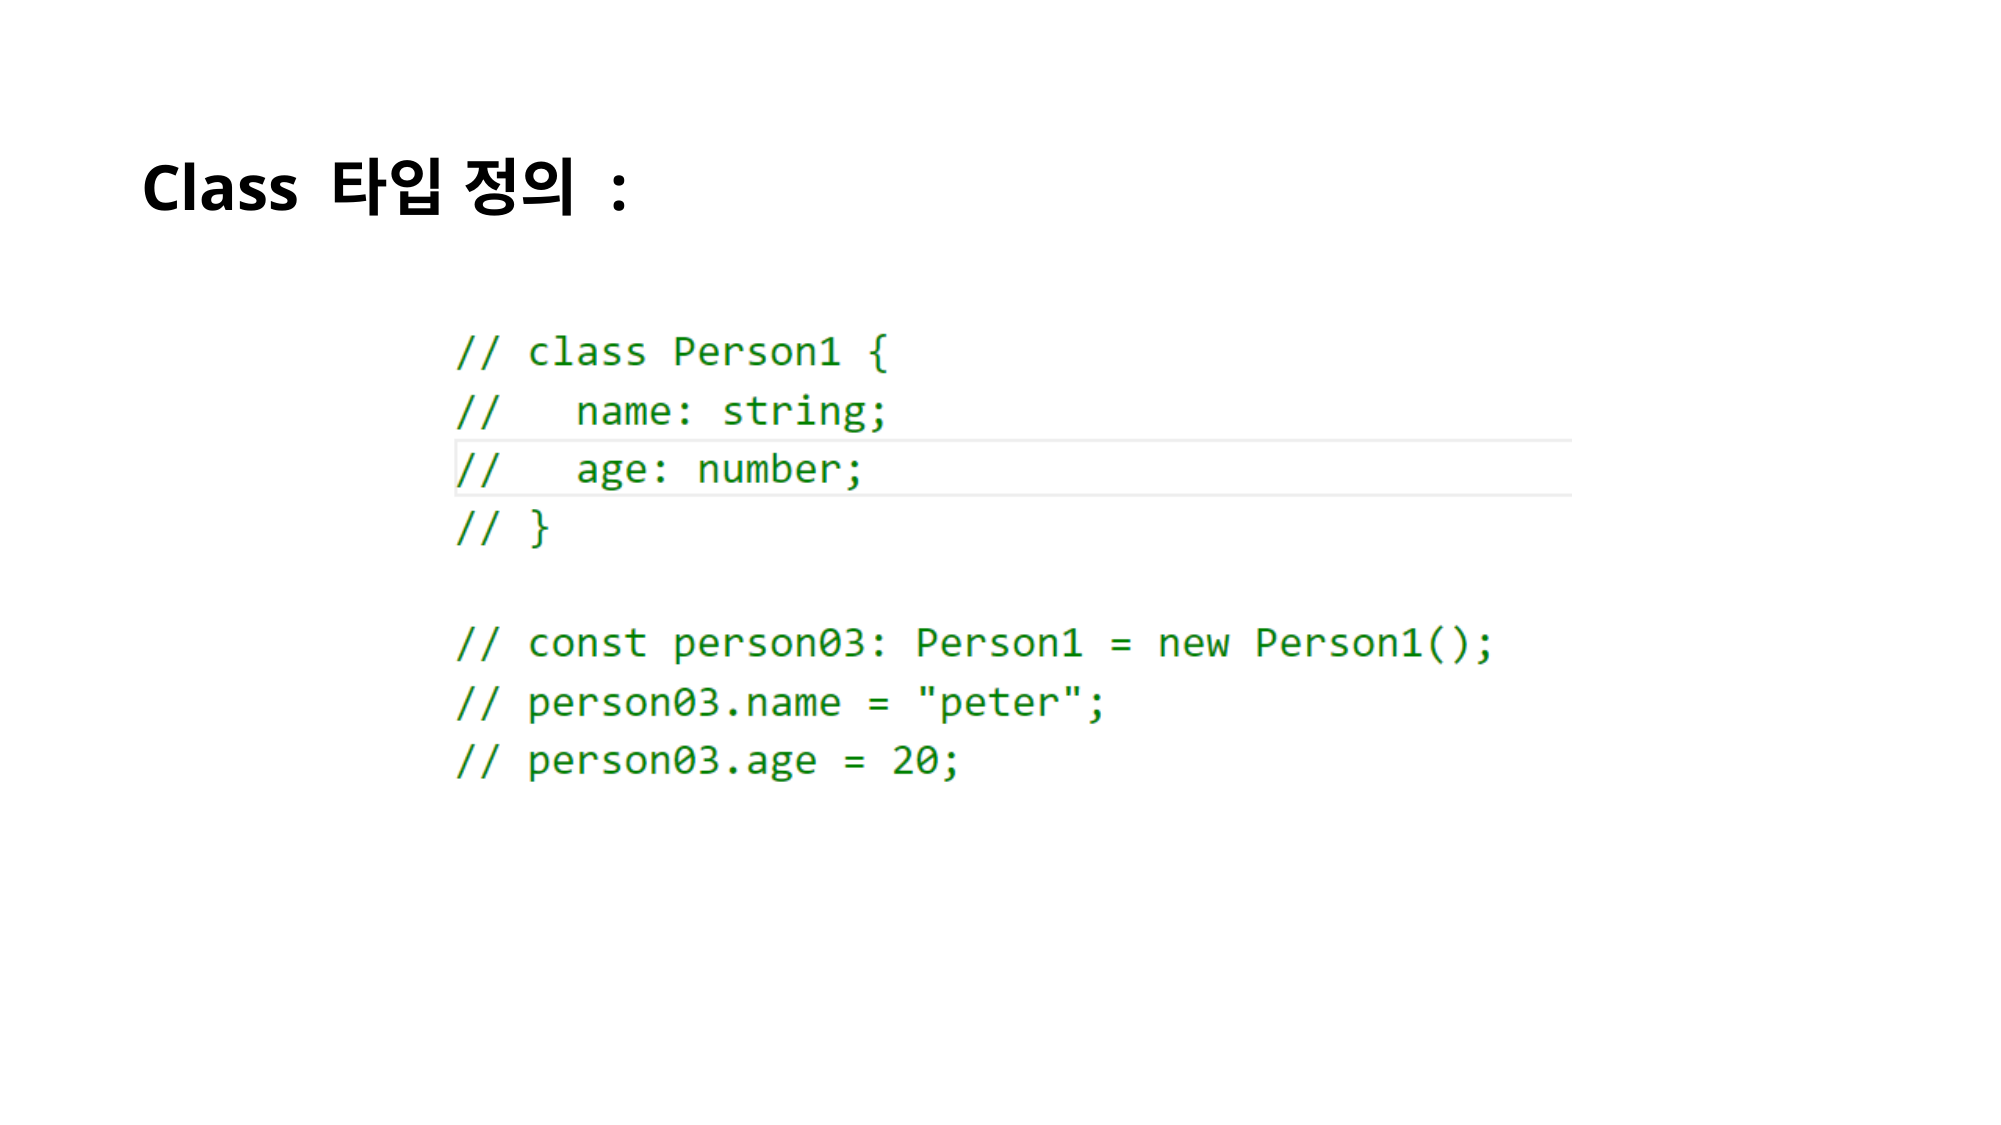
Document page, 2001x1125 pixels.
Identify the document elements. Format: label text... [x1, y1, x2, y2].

picture [428, 317, 1572, 808]
text_box Class 타입 정의 : [126, 140, 1874, 231]
